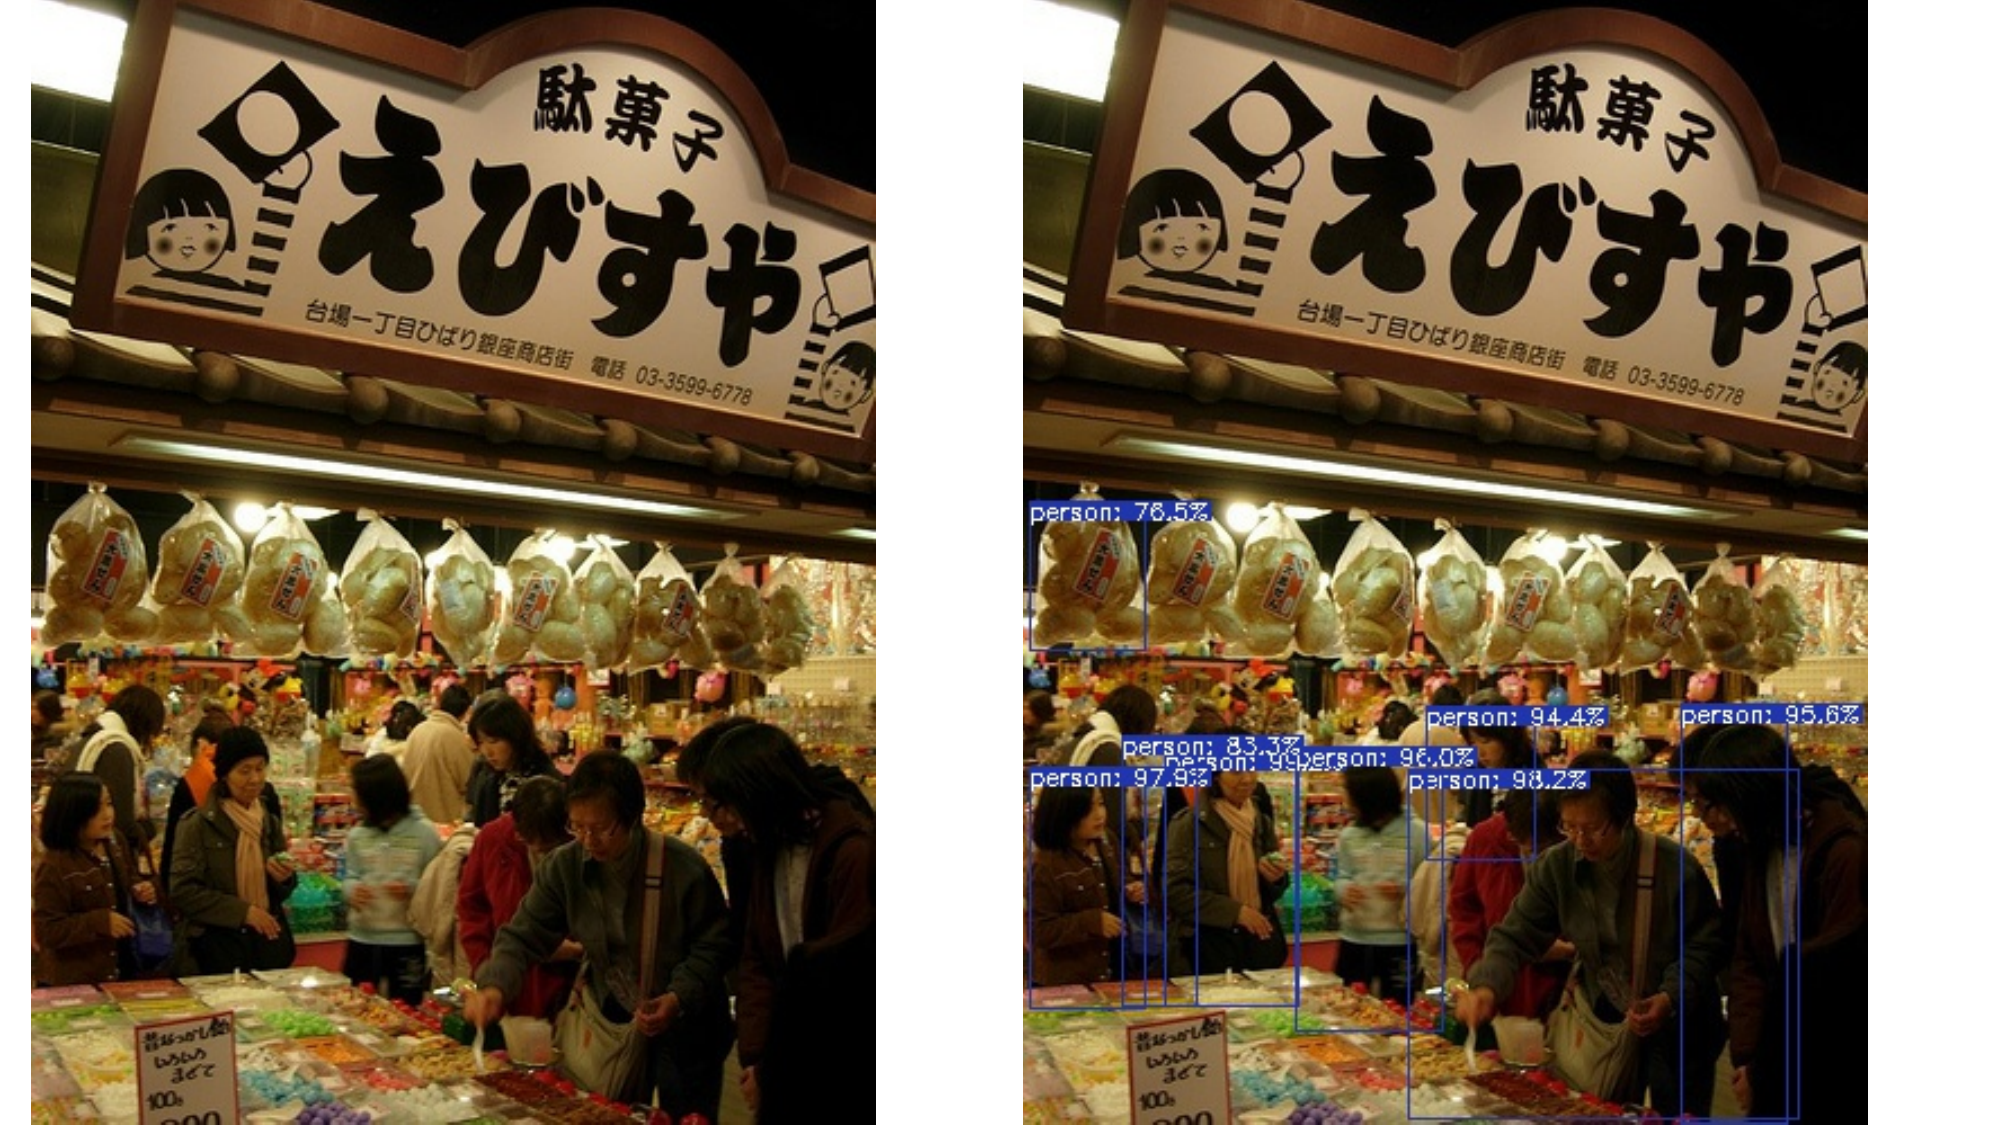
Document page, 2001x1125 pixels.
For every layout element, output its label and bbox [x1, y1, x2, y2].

picture [31, 0, 876, 1125]
picture [1023, 0, 1868, 1125]
